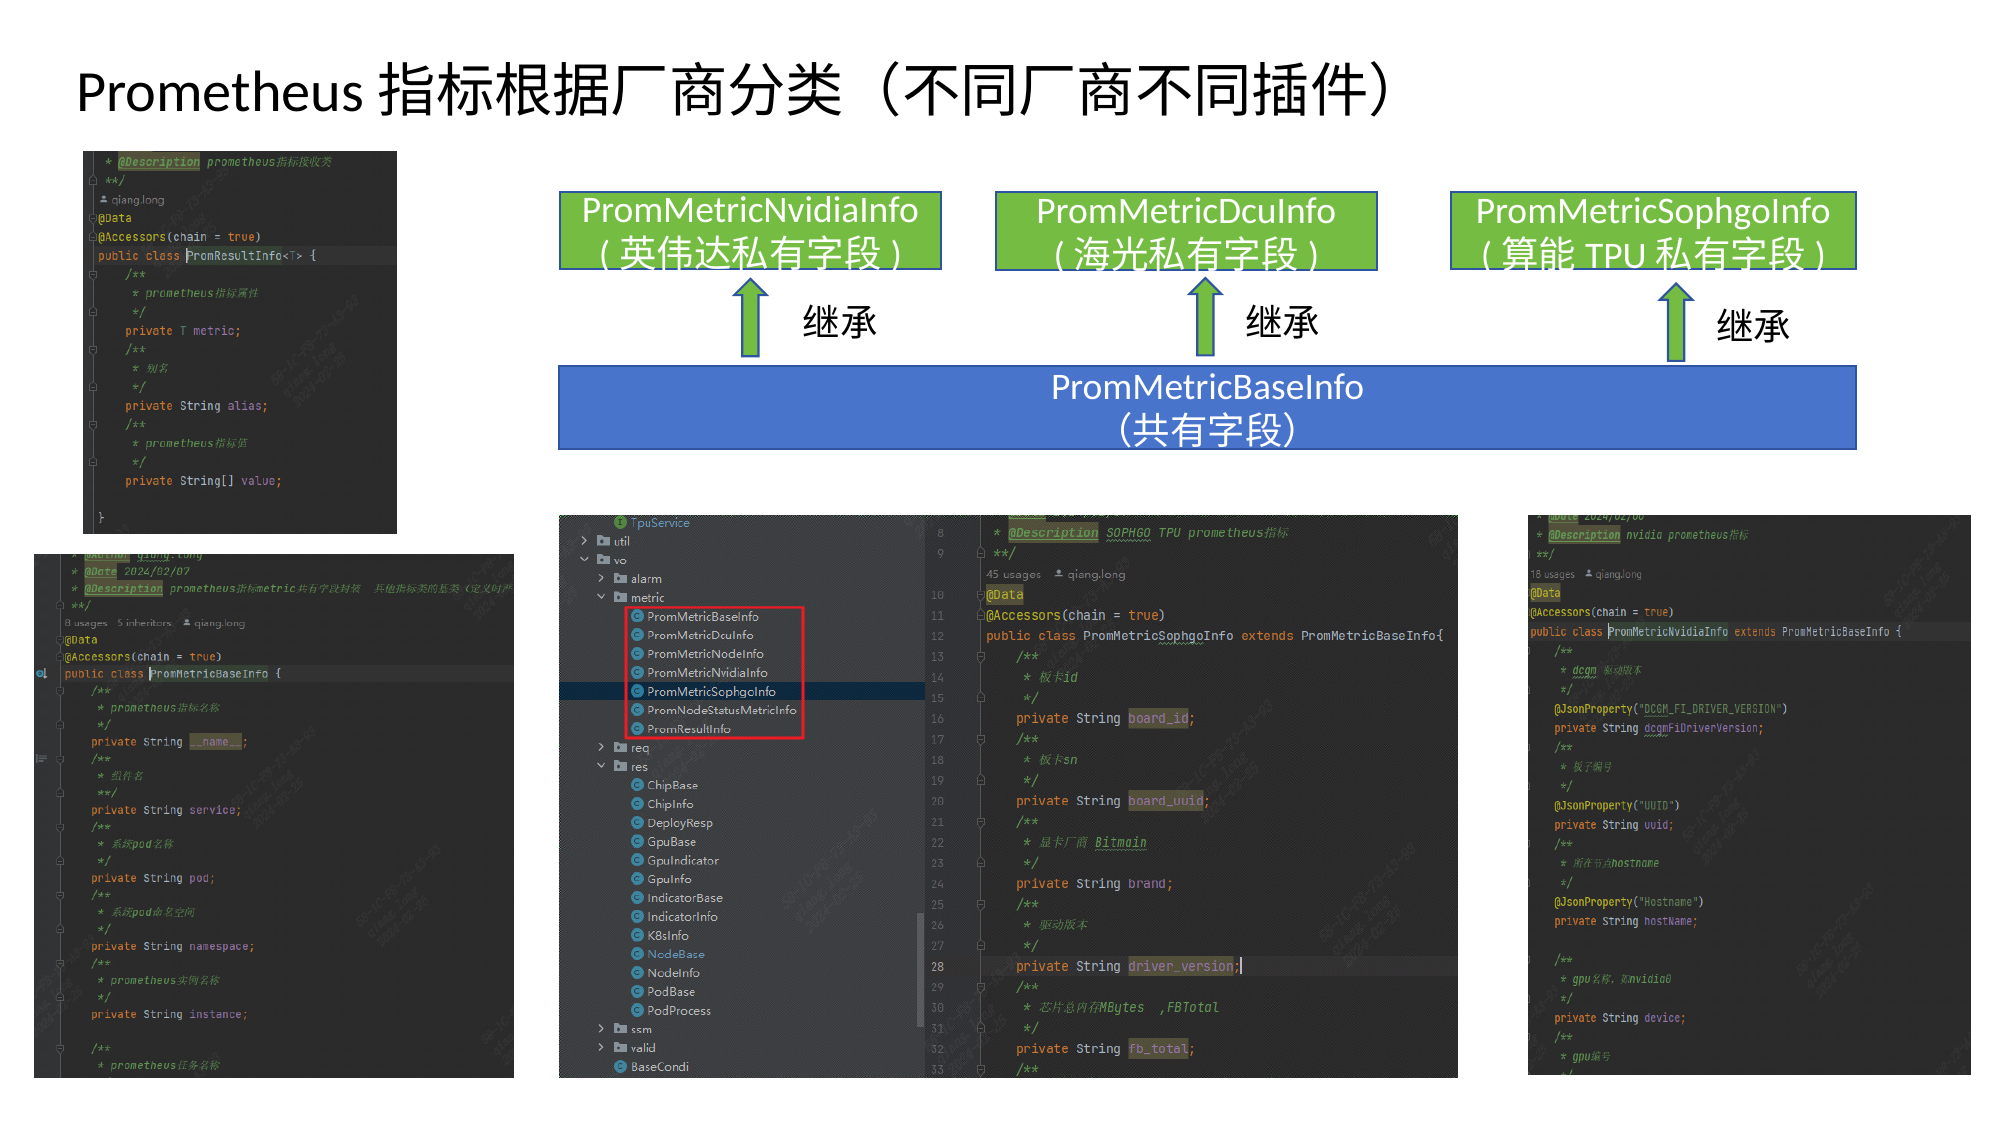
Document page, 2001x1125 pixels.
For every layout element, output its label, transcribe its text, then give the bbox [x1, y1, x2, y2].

text_box 继承 [1701, 295, 1807, 356]
picture [83, 151, 398, 535]
text_box [731, 277, 770, 358]
text_box Prometheus指标根据厂商分类（不同厂商不同插件） [61, 45, 1899, 131]
text_box [1657, 282, 1695, 362]
text_box 继承 [787, 291, 893, 352]
picture [1527, 514, 1971, 1076]
text_box PromMetricSophgoInfo (算能TPU私有字段) [1450, 191, 1857, 270]
text_box PromMetricBaseInfo （共有字段） [558, 365, 1857, 450]
picture [33, 553, 515, 1079]
picture [558, 514, 1459, 1079]
text_box [1186, 276, 1225, 357]
text_box PromMetricNvidiaInfo (英伟达私有字段) [559, 191, 942, 270]
text_box 继承 [1230, 291, 1335, 351]
text_box PromMetricDcuInfo (海光私有字段) [995, 191, 1378, 271]
